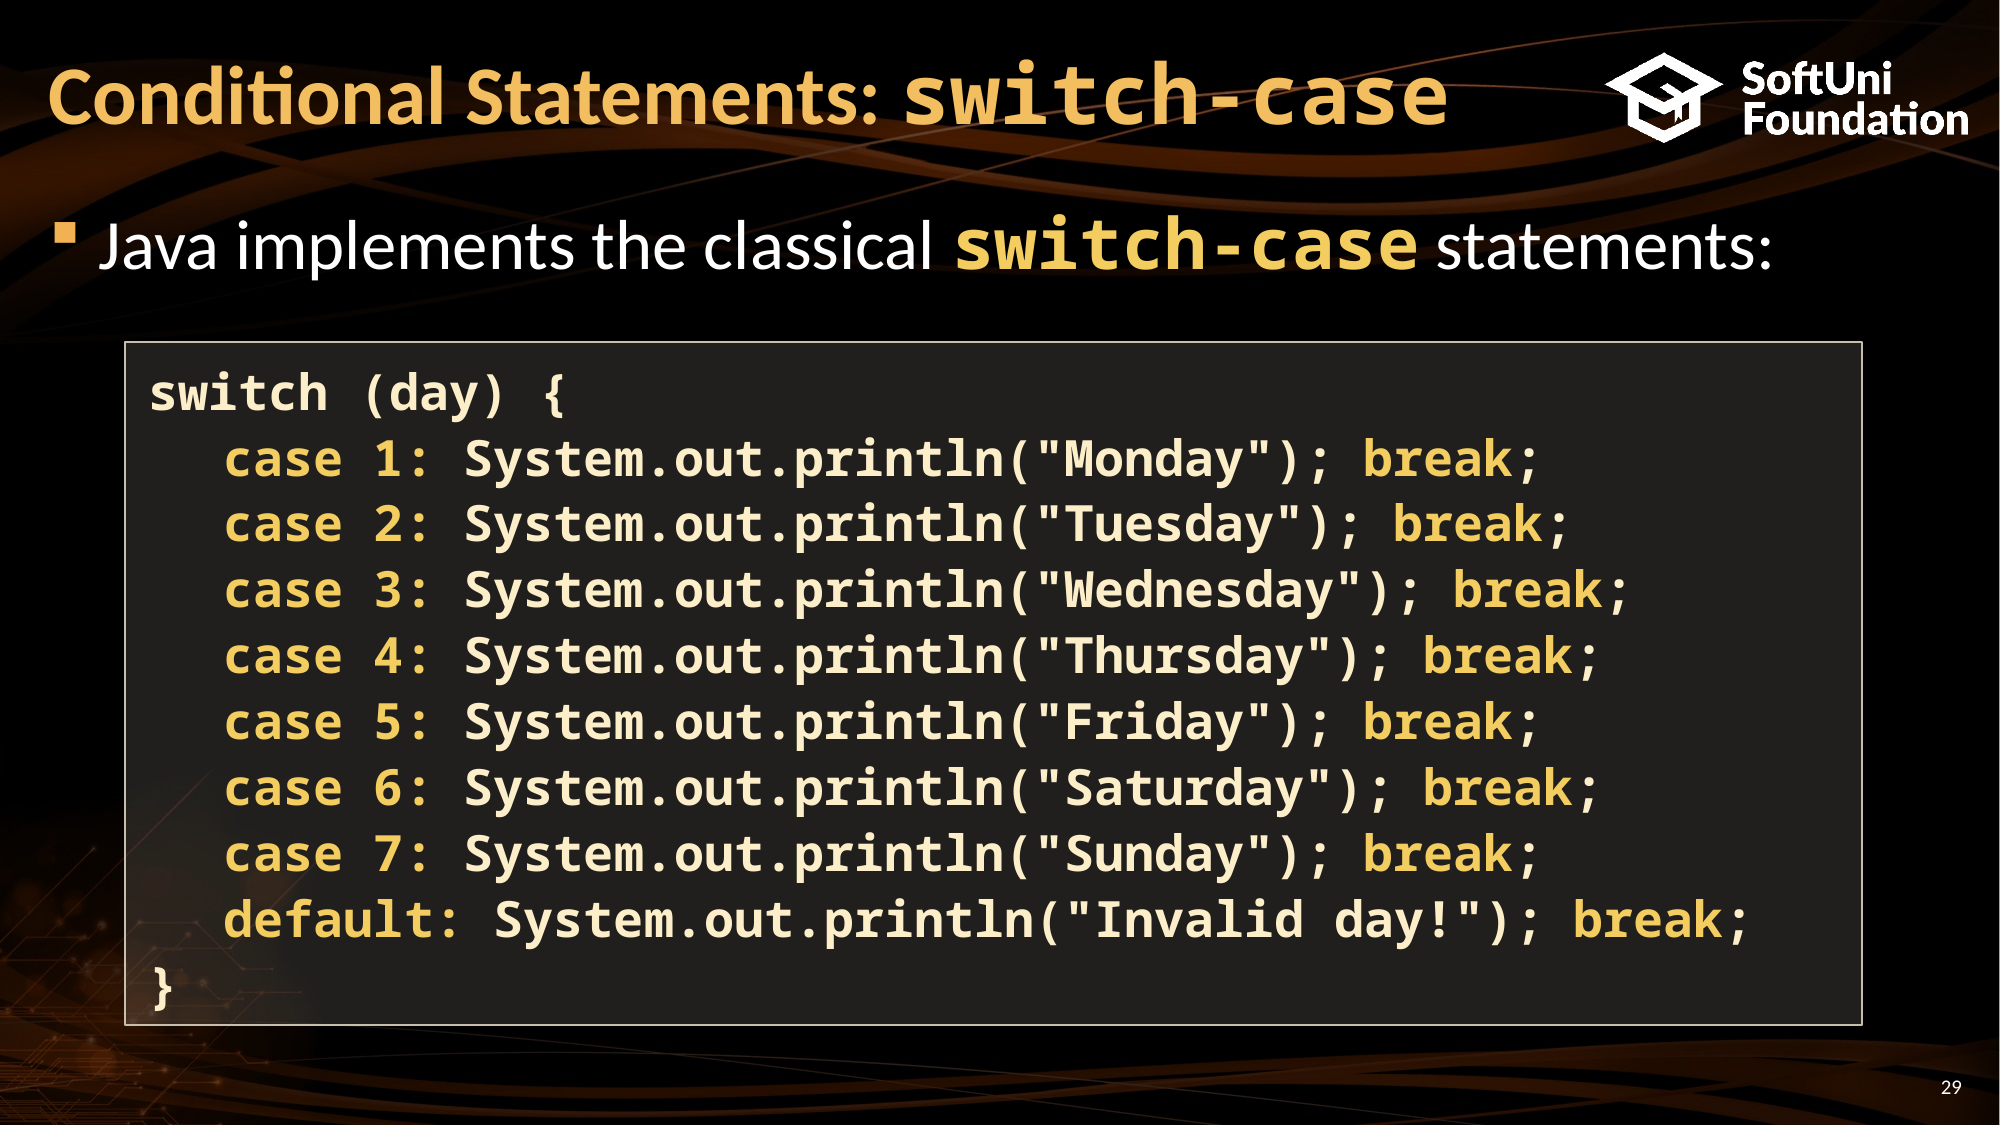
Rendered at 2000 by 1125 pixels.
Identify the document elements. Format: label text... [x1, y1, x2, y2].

text_box switch (day) { case 1: System.out.println("Monday"); break; case 2: System.out.println("Tuesday"); break; case 3: System.out.println("Wednesday"); break; case 4: System.out.println("Thursday"); break; case 5: System.out.println("Friday"); break; case 6: System.out.println("Saturday"); break; case 7: System.out.println("Sunday"); break; default: System.out.println("Invalid day!"); break; } [125, 342, 1863, 1026]
title Conditional Statements: switch-case [30, 6, 1602, 189]
picture [0, 0, 2000, 1125]
list Java implements the classical switch-case statements: [31, 188, 1968, 1103]
